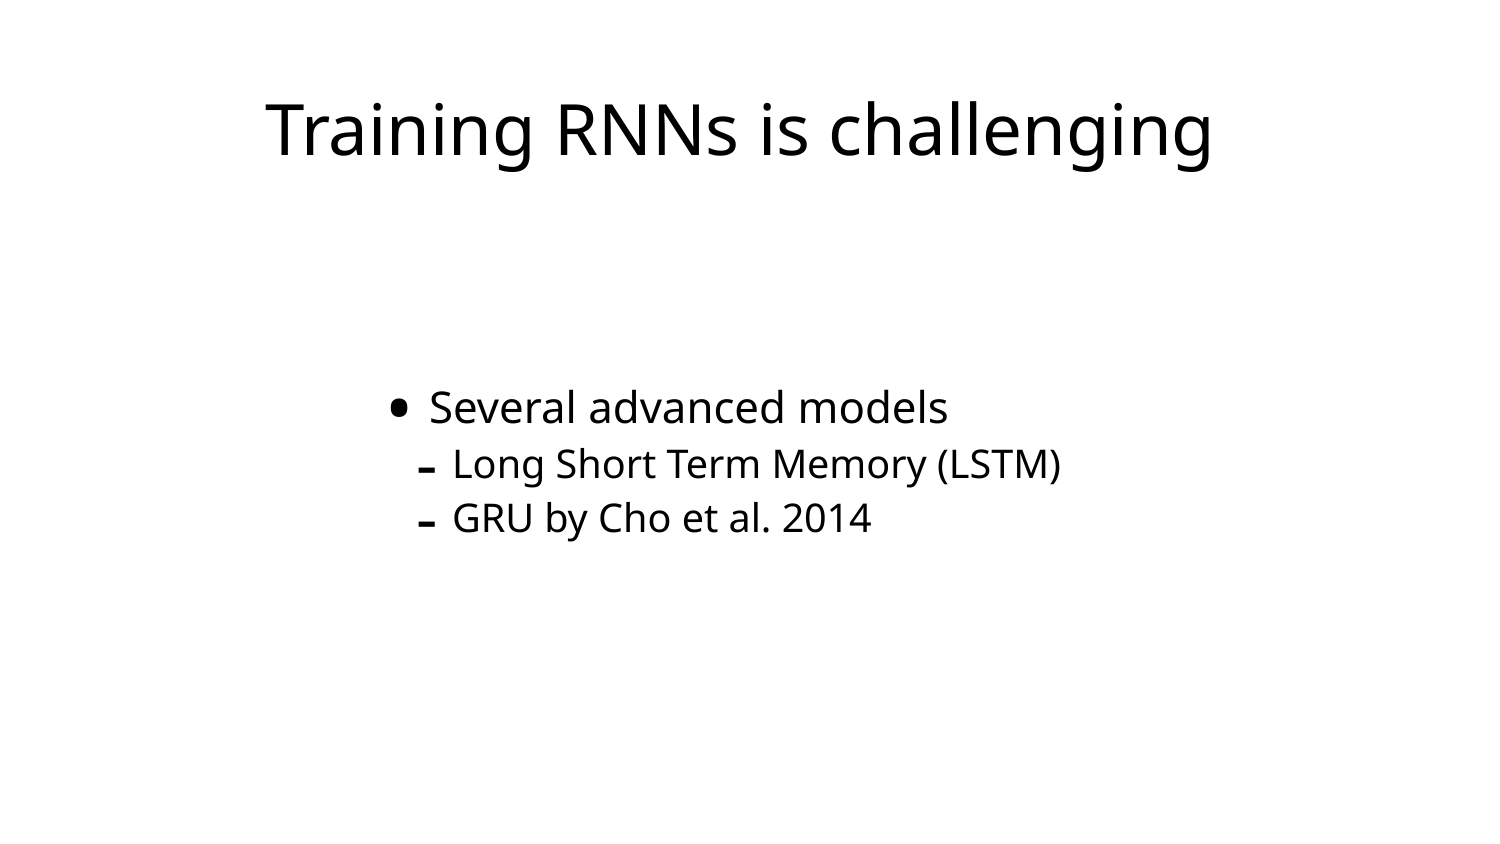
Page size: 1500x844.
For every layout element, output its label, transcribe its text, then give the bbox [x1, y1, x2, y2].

title Training RNNs is challenging [0, 21, 1500, 233]
list Several advanced models Long Short Term Memory (LSTM) GRU by Cho et al. 2014 [358, 212, 1142, 708]
